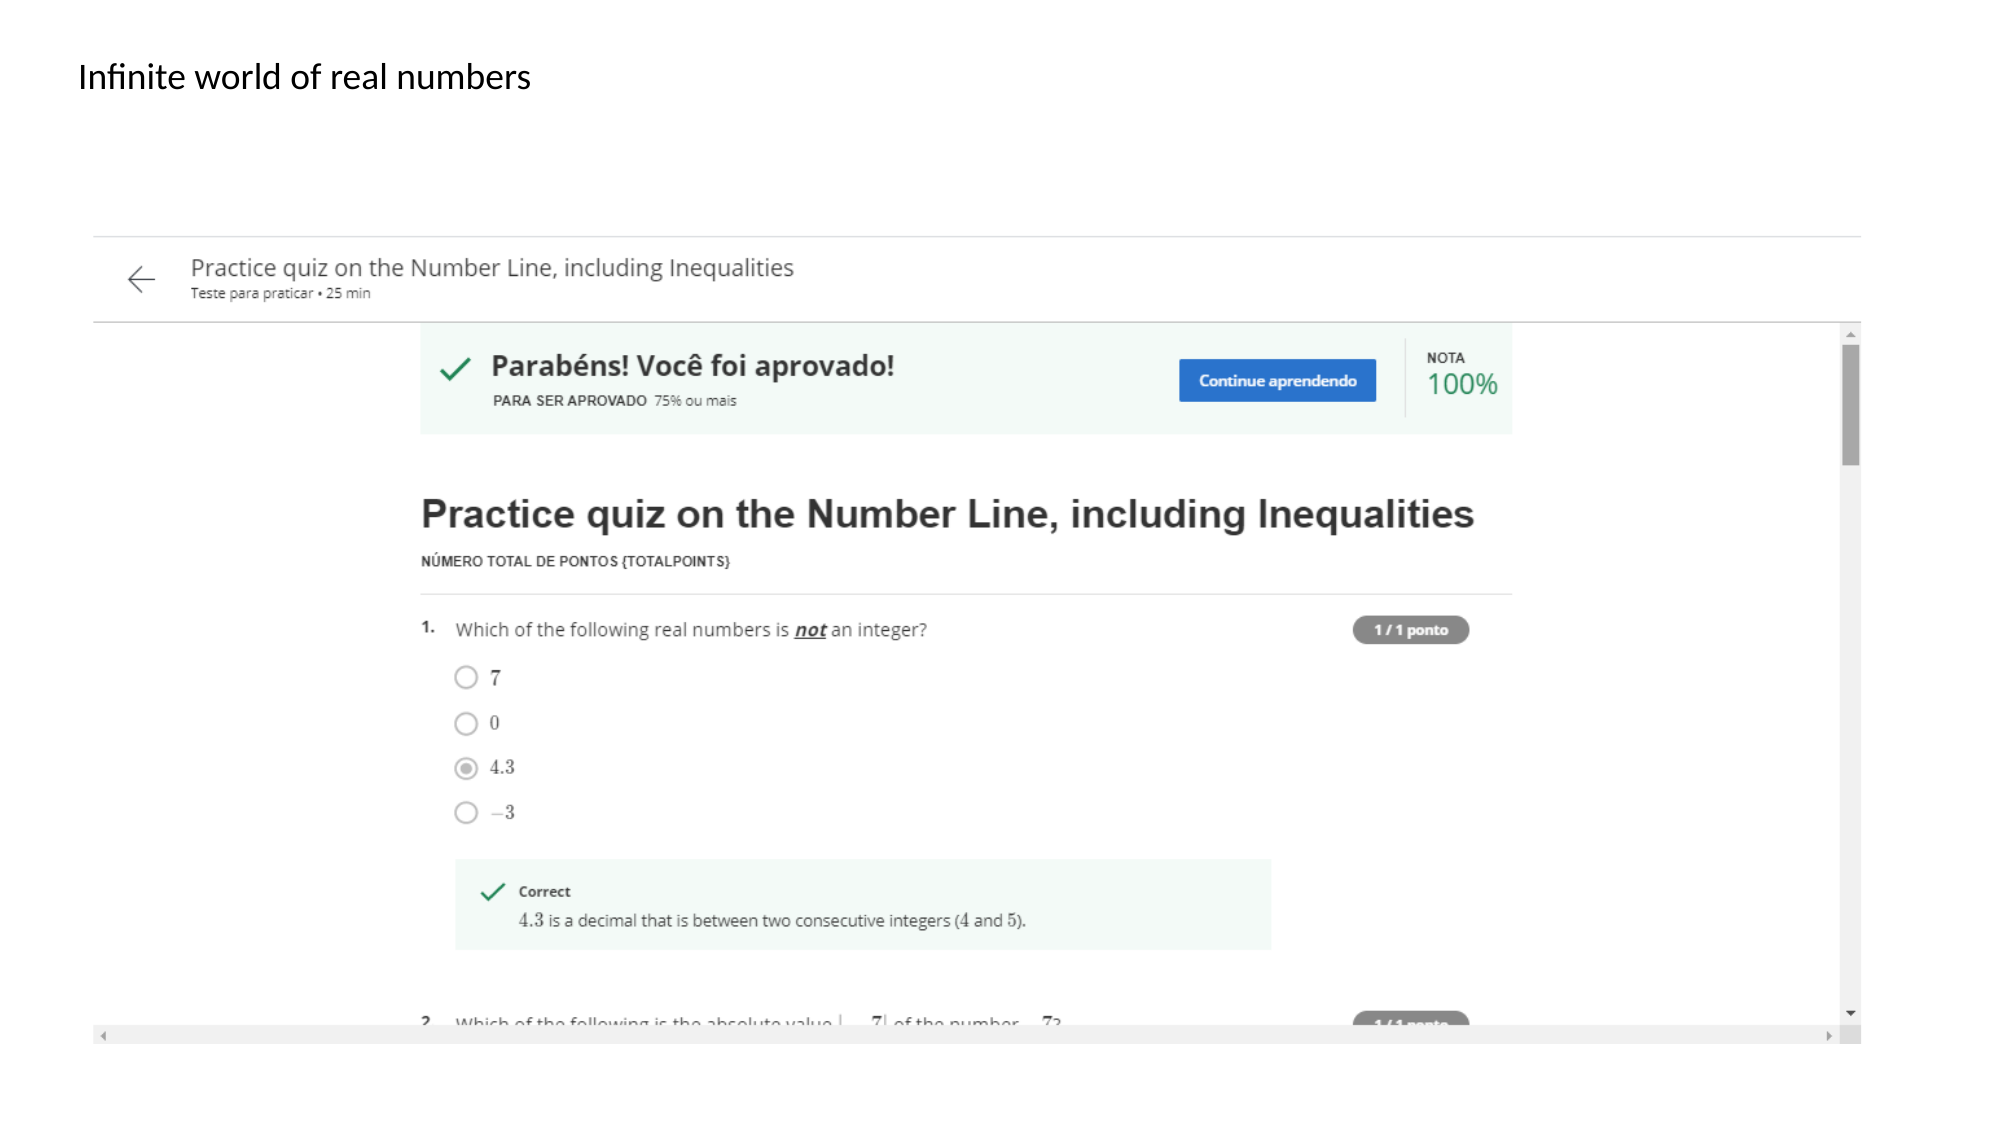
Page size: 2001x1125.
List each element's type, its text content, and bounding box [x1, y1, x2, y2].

text_box Infinite world of real numbers [63, 44, 1135, 104]
picture [93, 230, 1862, 1044]
